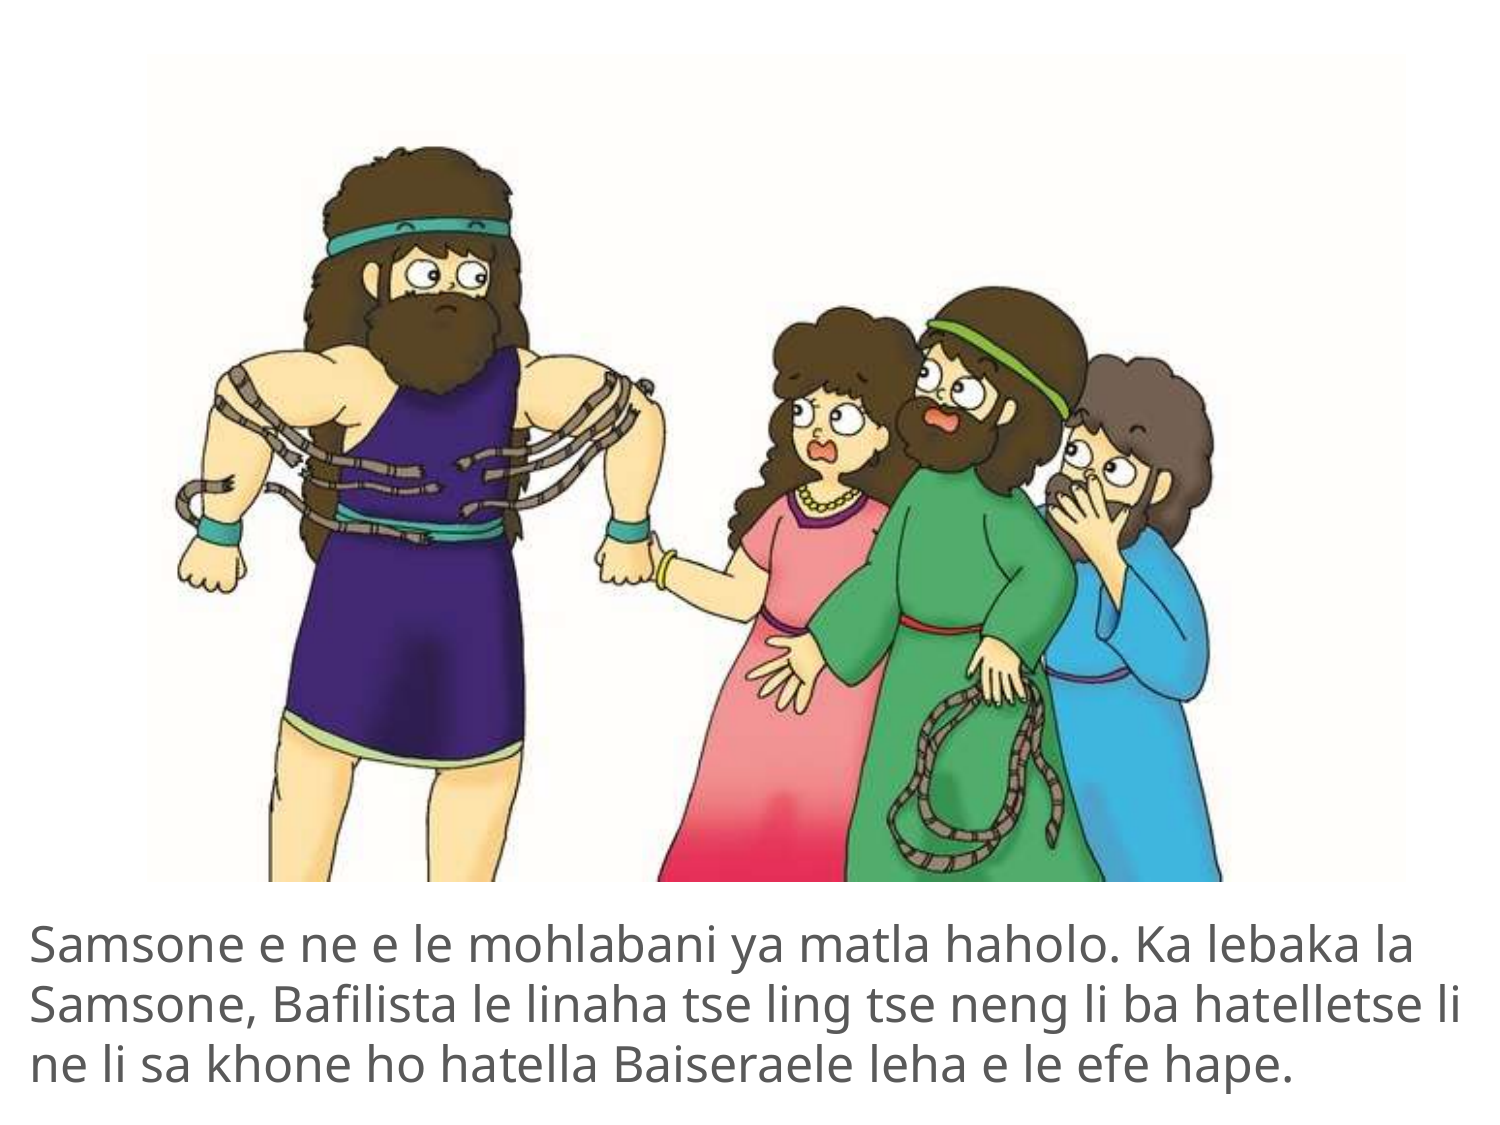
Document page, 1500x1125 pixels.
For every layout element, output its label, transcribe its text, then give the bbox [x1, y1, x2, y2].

text_box Samsone e ne e le mohlabani ya matla haholo. Ka lebaka la Samsone, Bafilista le linaha tse ling tse neng li ba hatelletse li ne li sa khone ho hatella Baiseraele leha e le efe hape. [14, 905, 1486, 1100]
picture [147, 54, 1406, 882]
